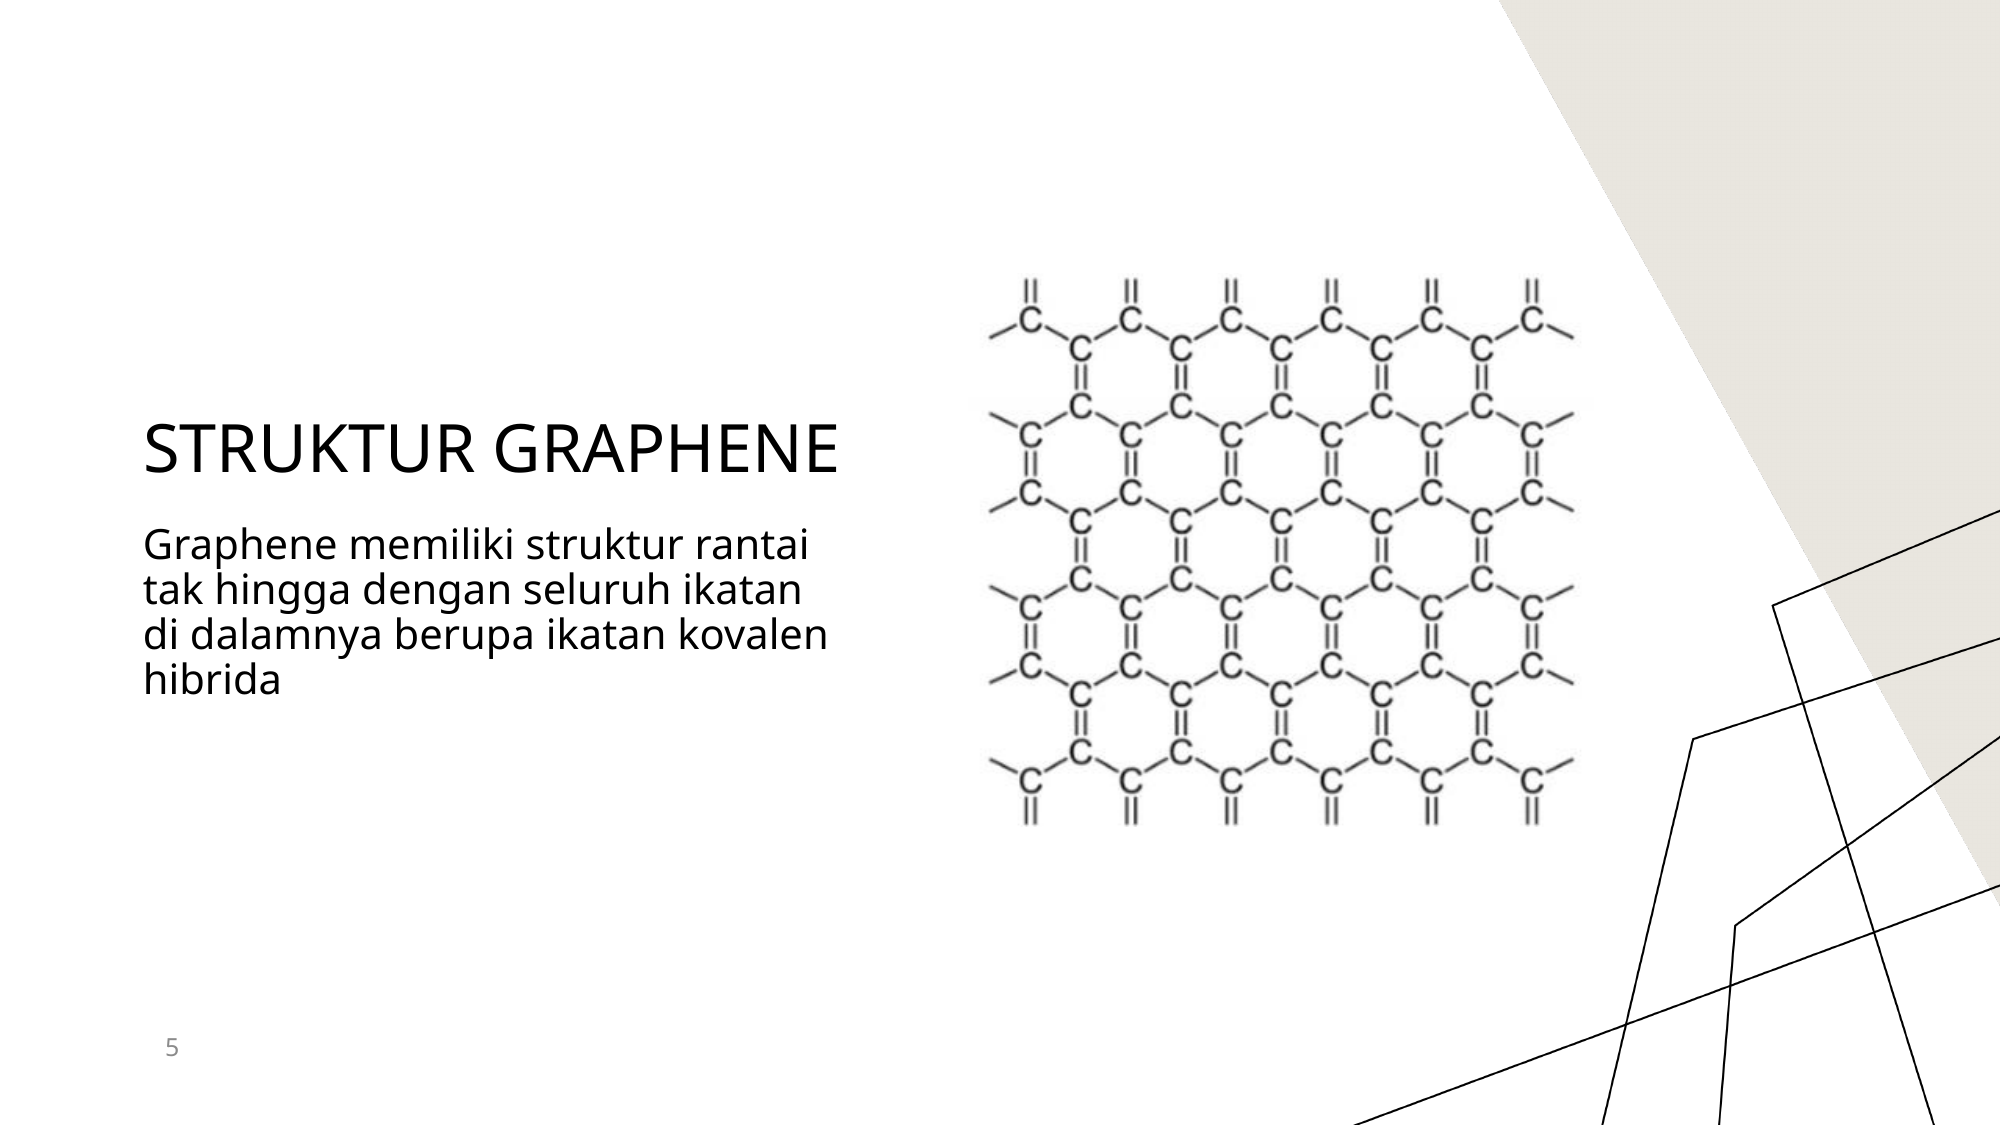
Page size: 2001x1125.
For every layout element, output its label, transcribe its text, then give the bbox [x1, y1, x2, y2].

picture [968, 0, 2000, 1125]
slide_number 5 [150, 1024, 254, 1074]
title Struktur graphene [128, 315, 968, 587]
